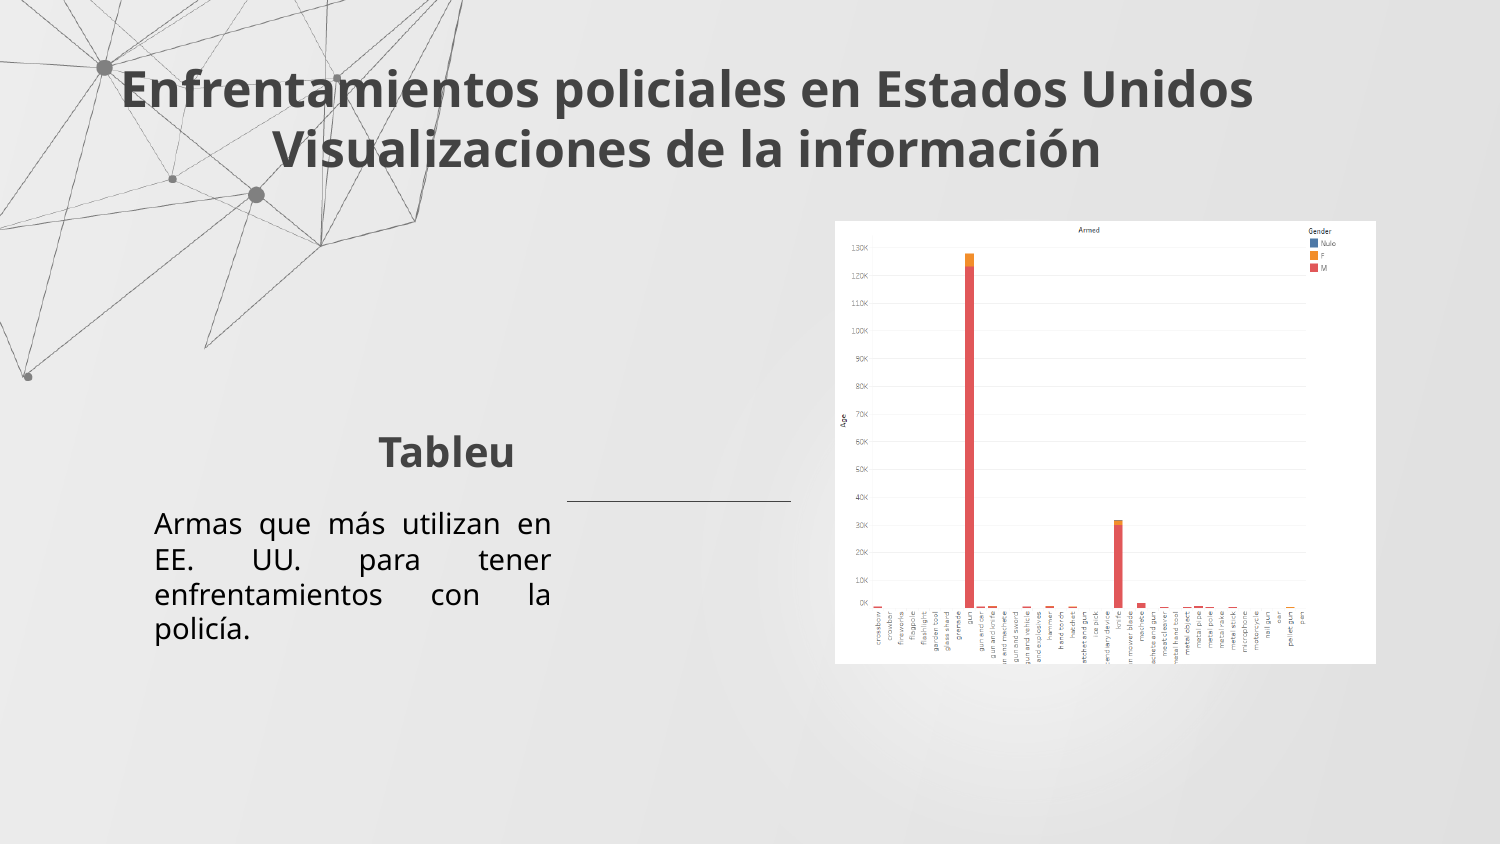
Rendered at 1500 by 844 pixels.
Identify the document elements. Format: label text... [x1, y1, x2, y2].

text_box Enfrentamientos policiales en Estados Unidos Visualizaciones de la información [92, 42, 1283, 163]
subtitle Armas que más utilizan en EE. UU. para tener enfrentamientos con la policía. [139, 490, 567, 784]
title Tableu [92, 163, 532, 491]
picture [0, 0, 1500, 844]
